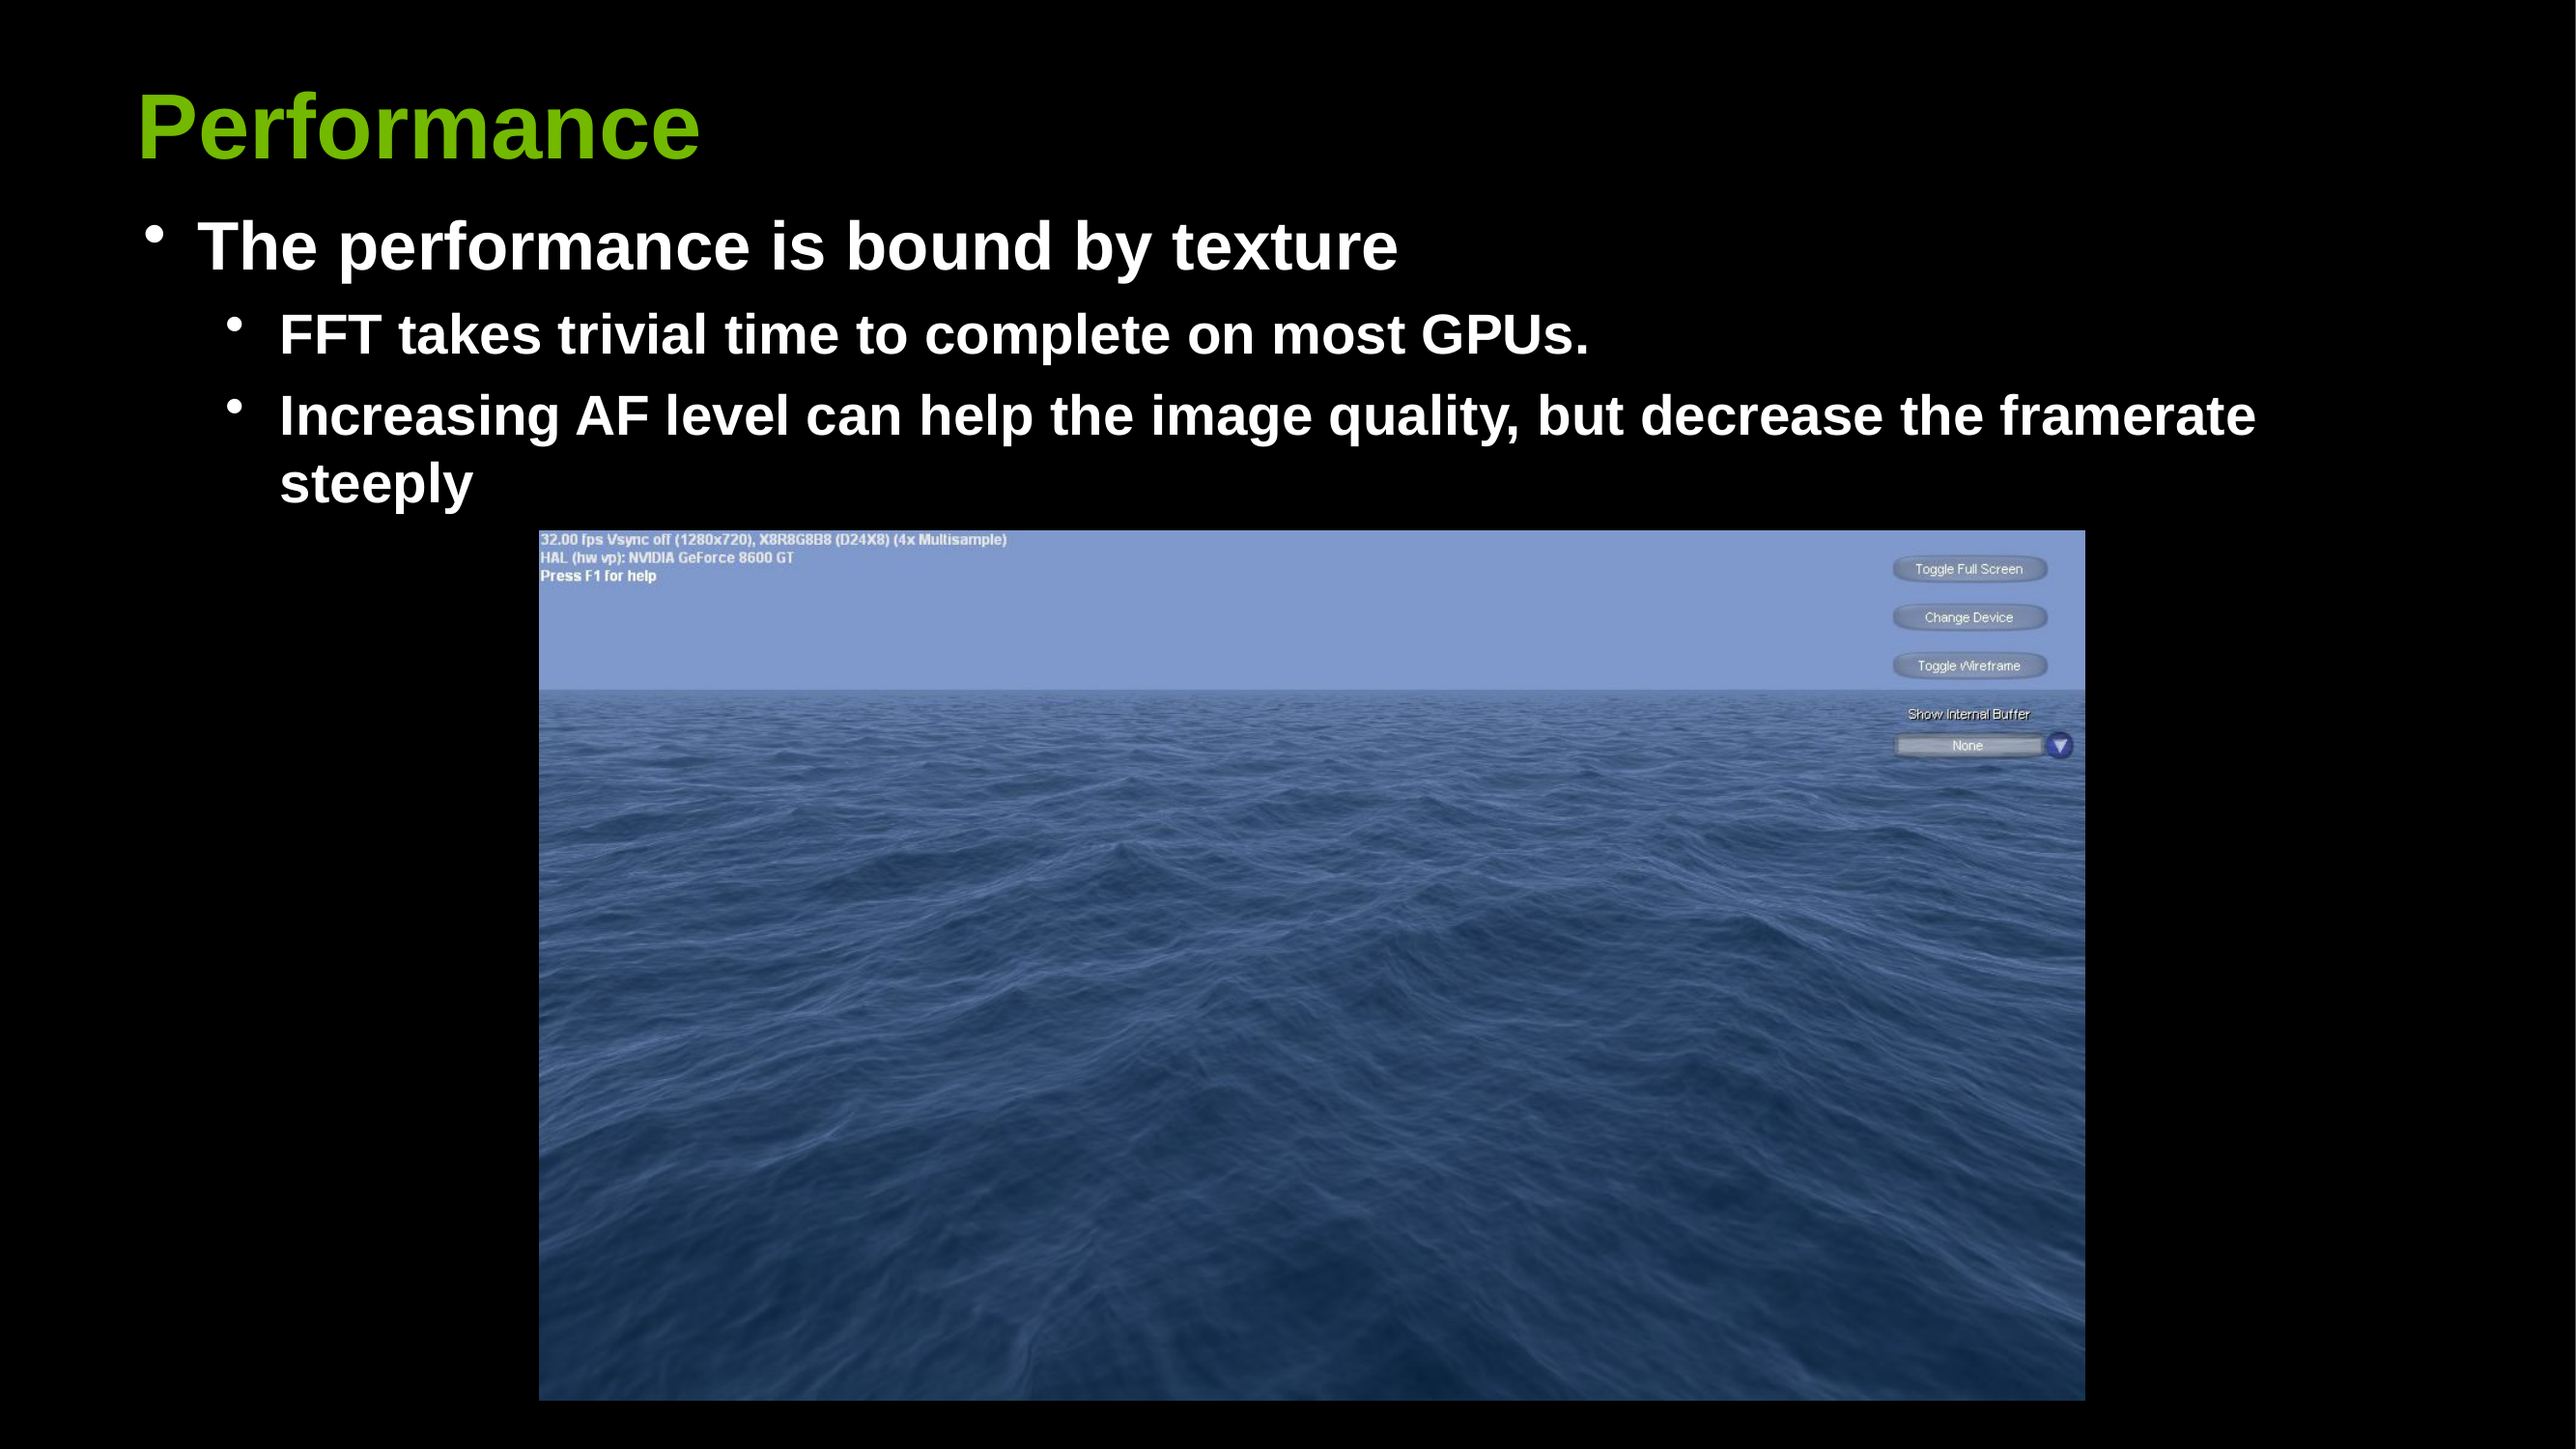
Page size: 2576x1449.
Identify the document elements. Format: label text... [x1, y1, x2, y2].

title Performance [127, 57, 2290, 192]
list The performance is bound by texture FFT takes trivial time to complete on most GPUs. Increasing AF level can help the image quality, but decrease the framerate steeply [127, 192, 2487, 1305]
picture [539, 530, 2085, 1402]
